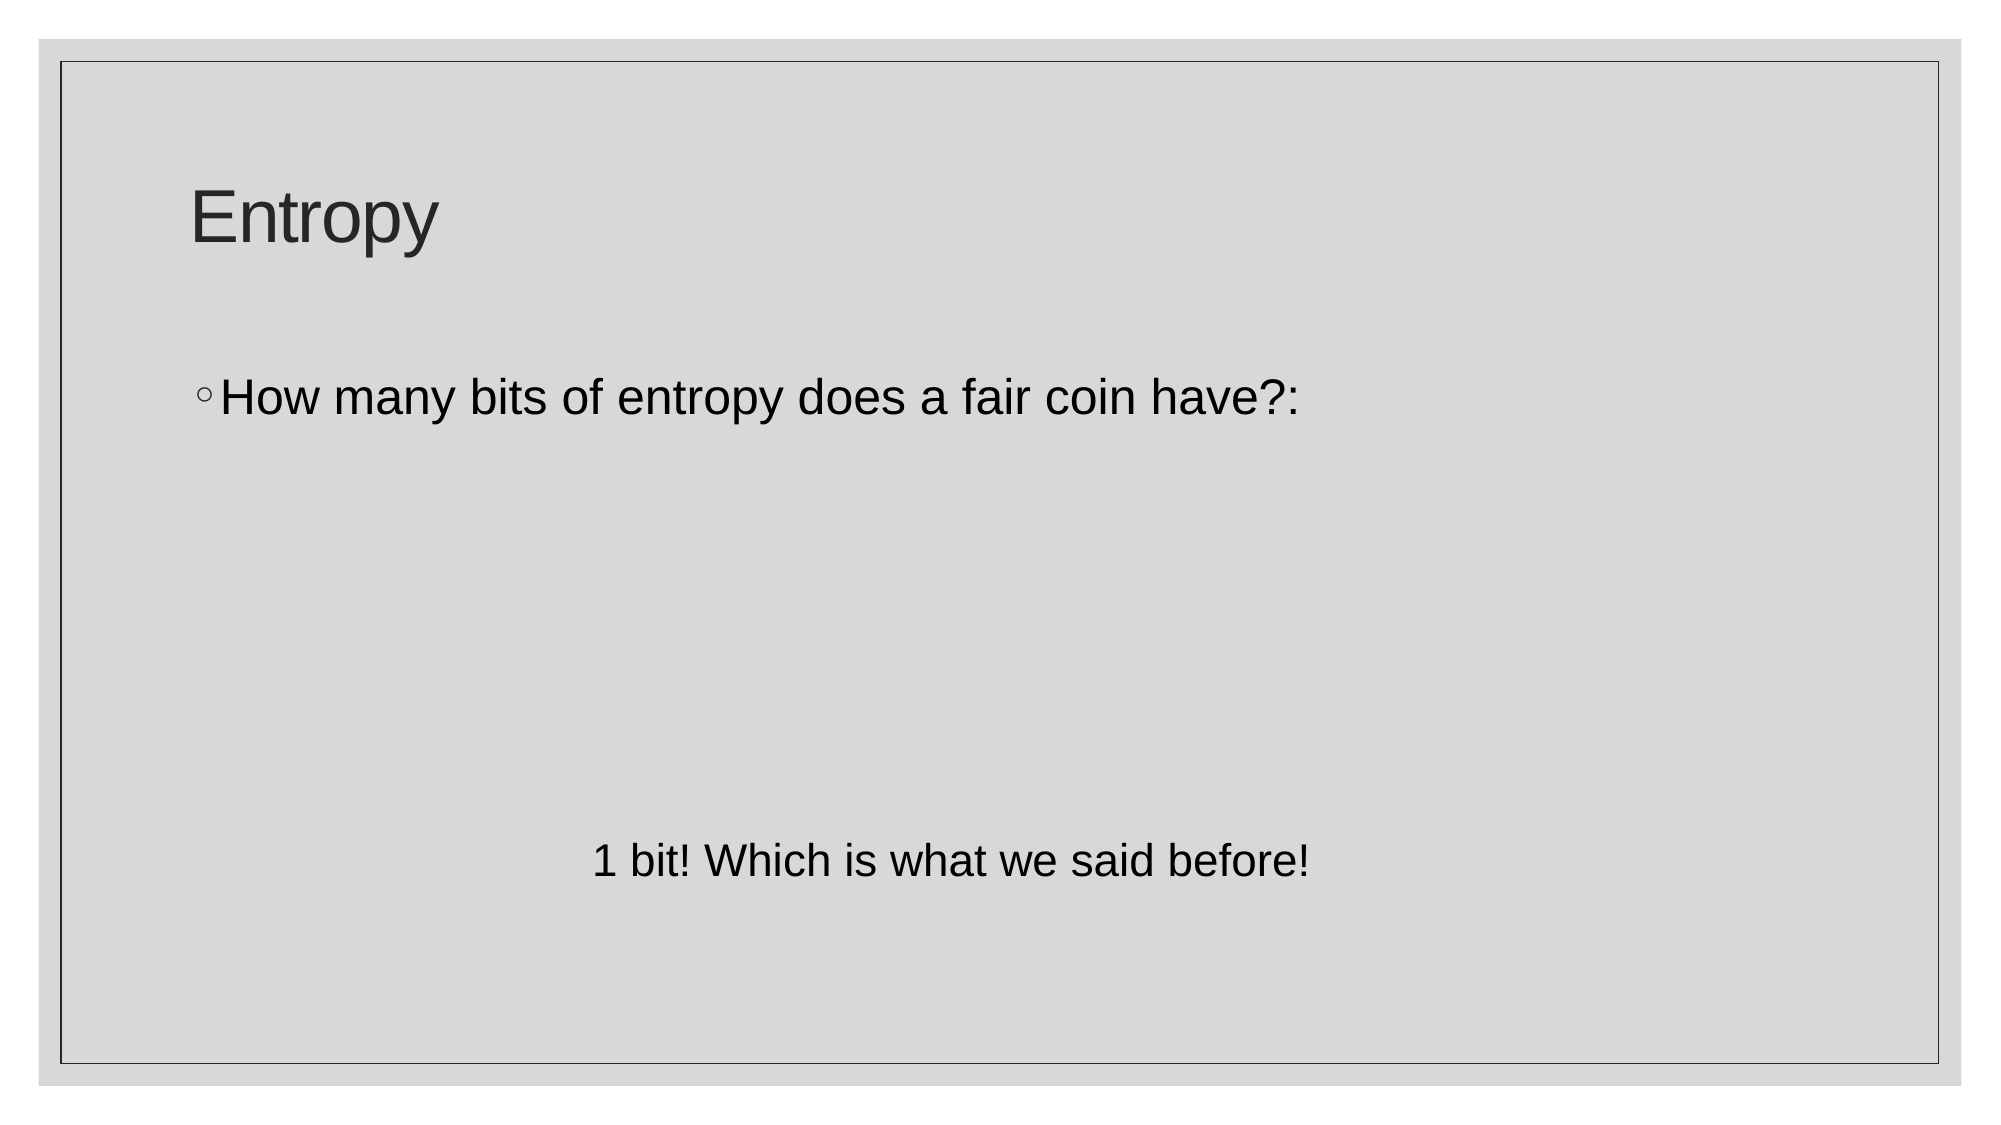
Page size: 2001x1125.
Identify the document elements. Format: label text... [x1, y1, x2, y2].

title Entropy [174, 105, 1825, 331]
text_box 1 bit! Which is what we said before! [157, 823, 1746, 894]
